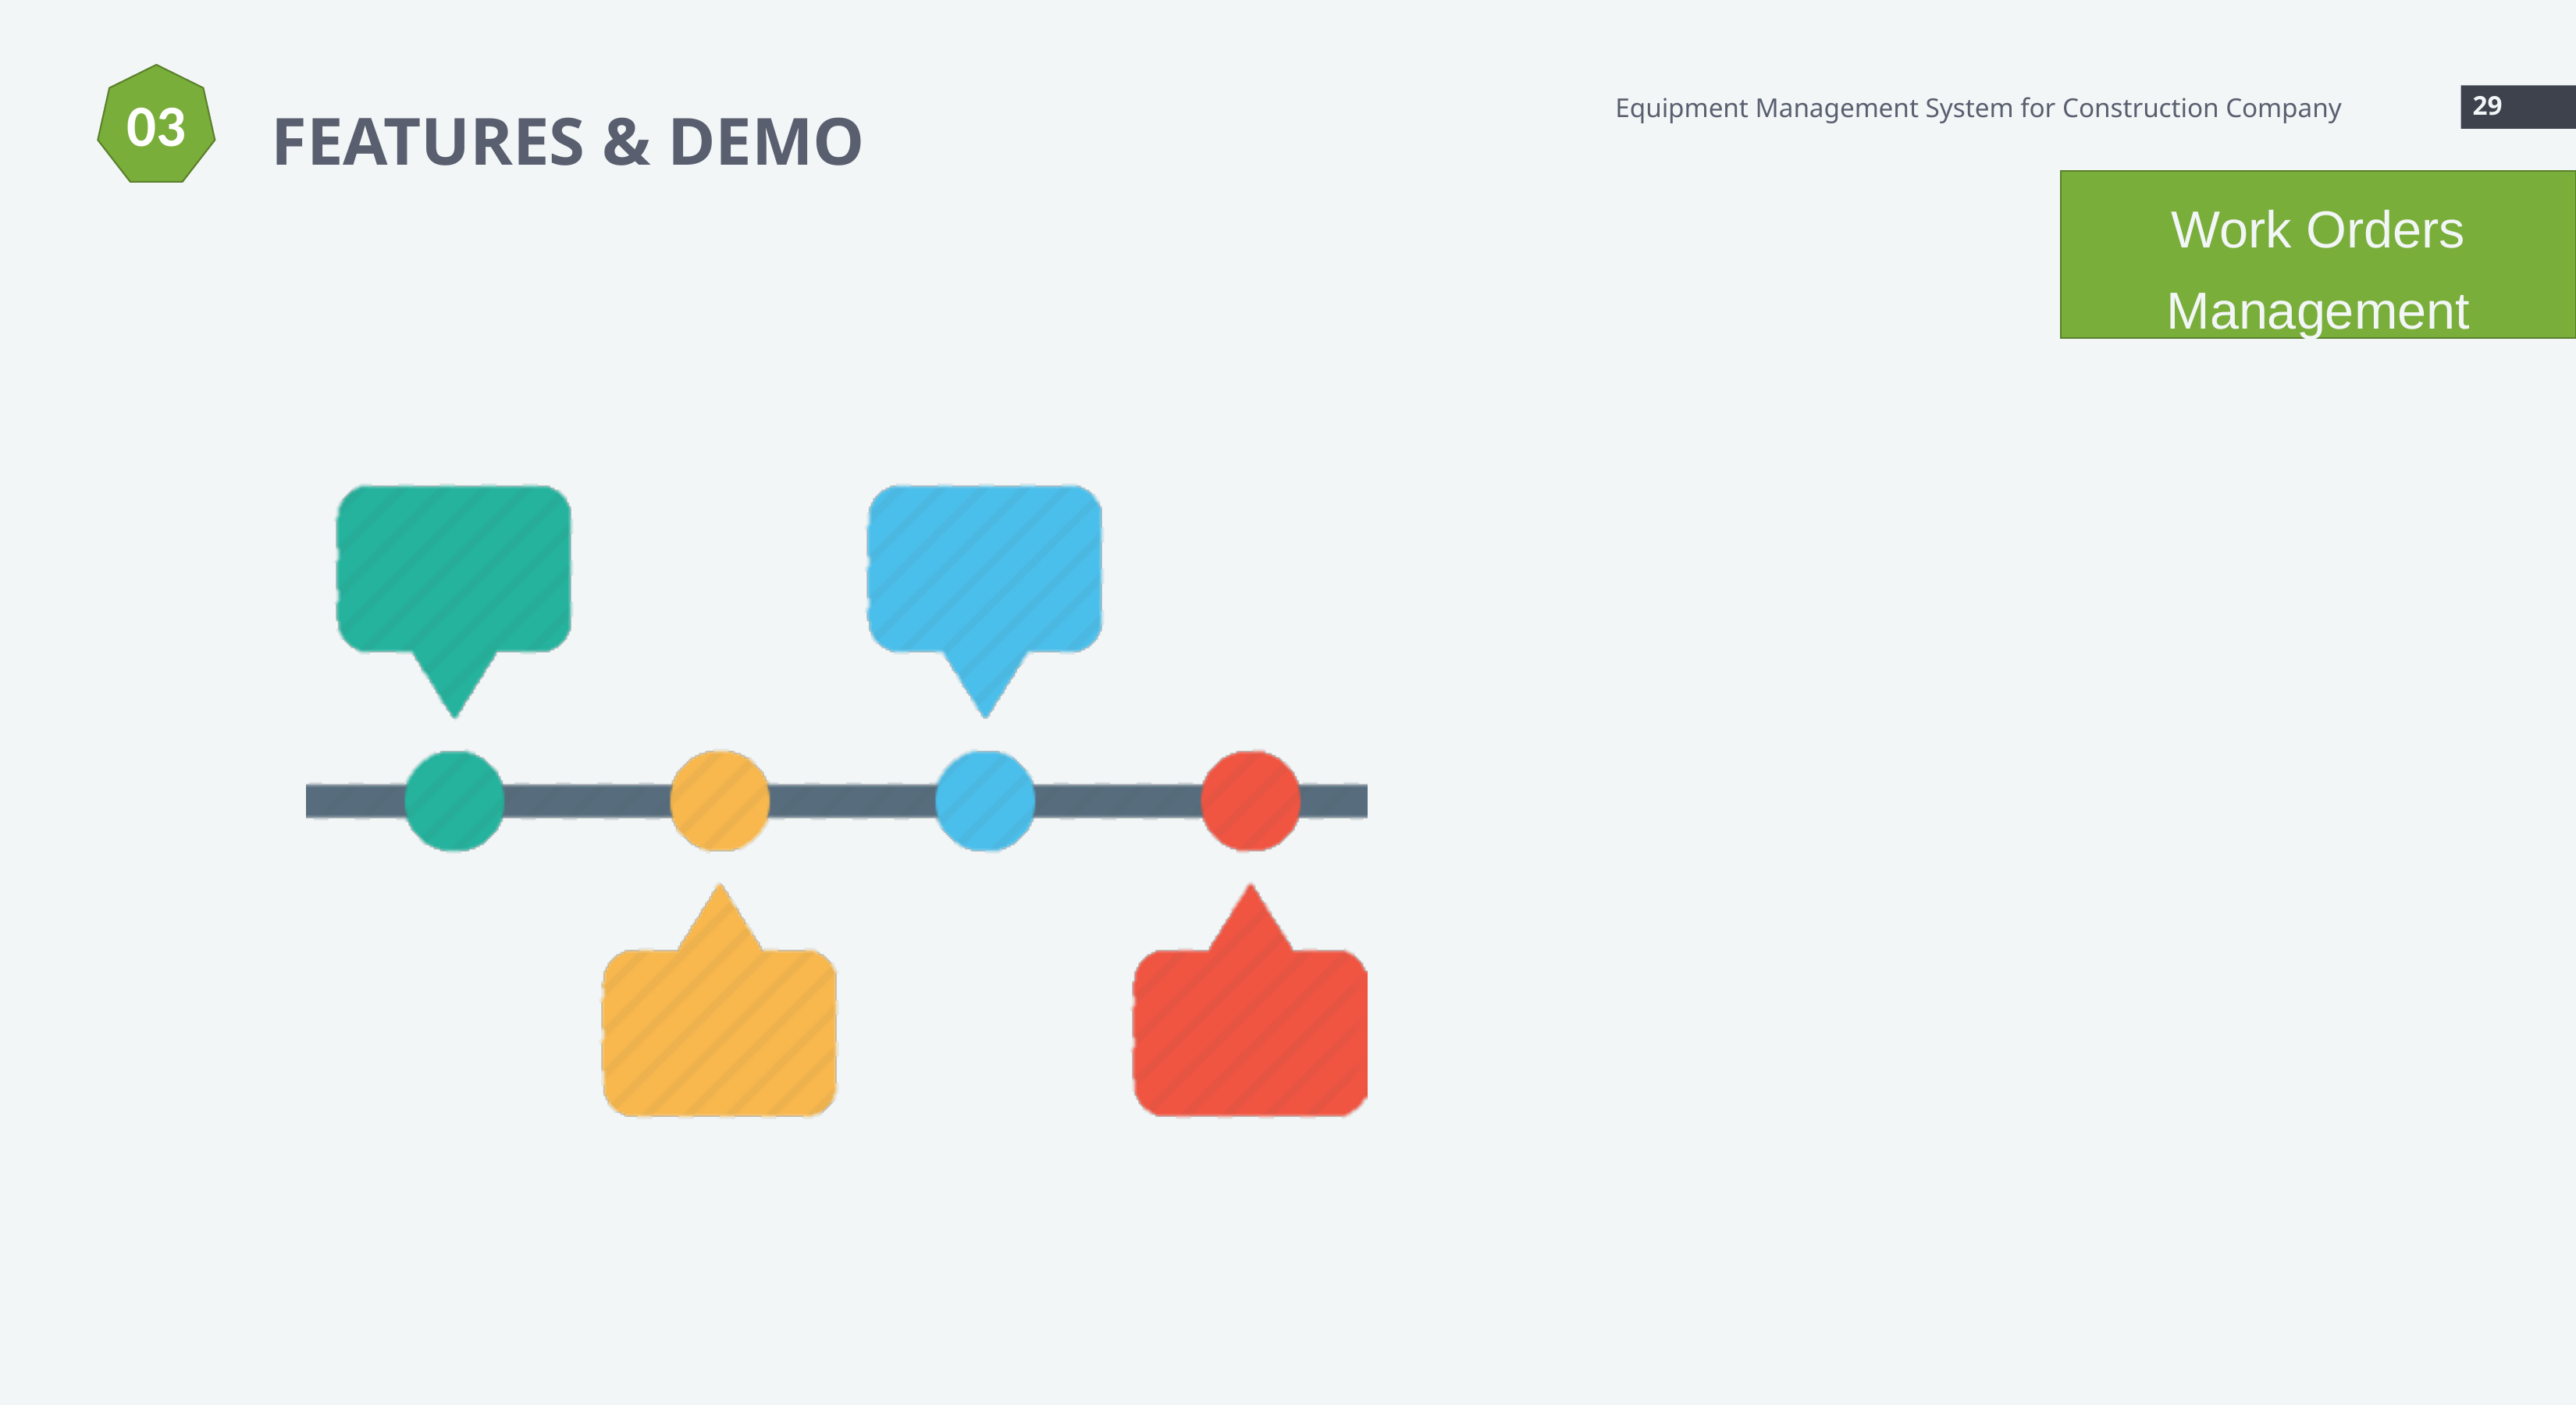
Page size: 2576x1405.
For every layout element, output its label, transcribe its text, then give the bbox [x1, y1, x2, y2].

slide_number 29 [2460, 69, 2576, 145]
text_box FEATURES & DEMO [259, 71, 977, 184]
text_box Work Orders Management [2080, 171, 2556, 345]
picture [306, 254, 1368, 1316]
footer Equipment Management System for Construction Company [1485, 69, 2355, 145]
text_box [2060, 170, 2576, 339]
text_box 03 [97, 63, 216, 183]
